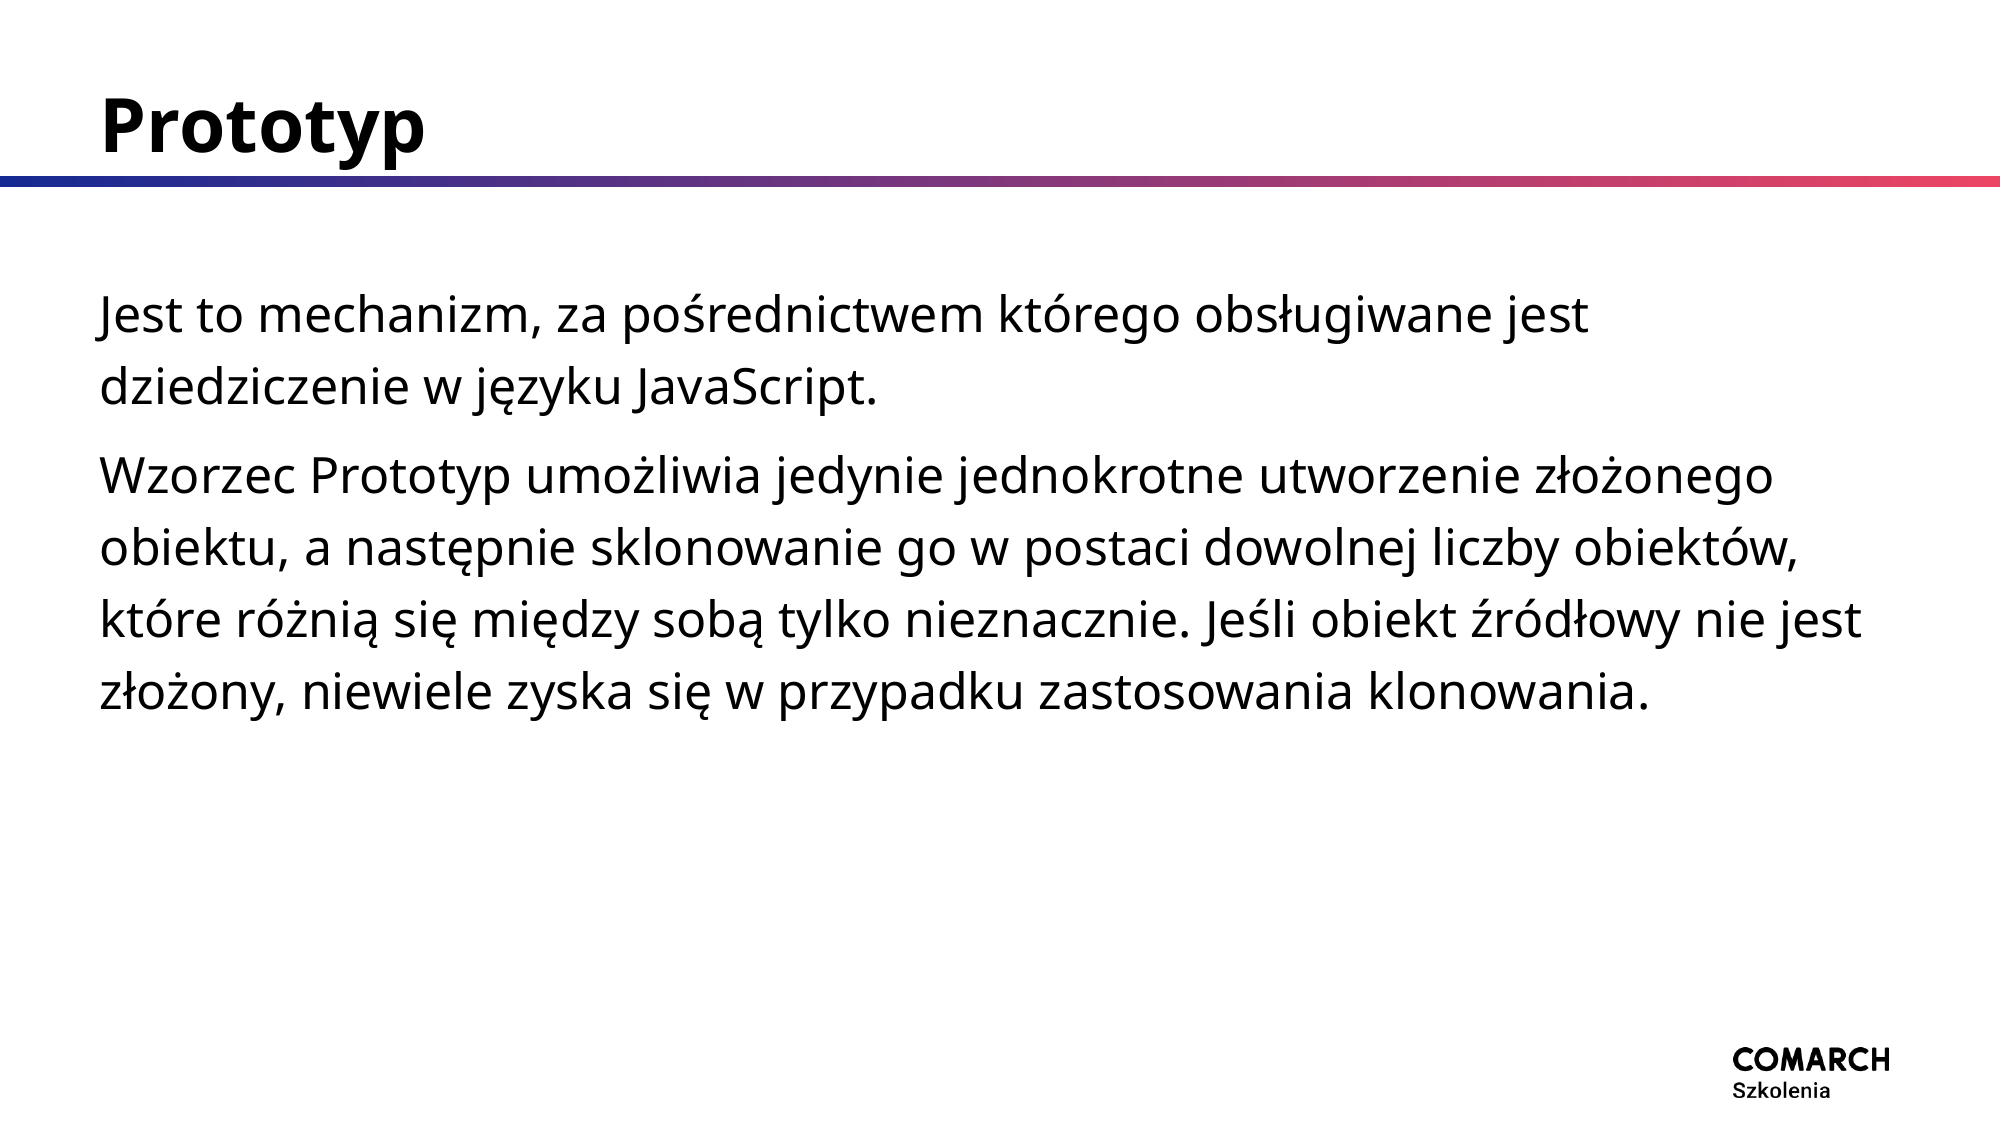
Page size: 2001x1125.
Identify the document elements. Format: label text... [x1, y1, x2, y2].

title Prototyp [99, 25, 1900, 176]
list Jest to mechanizm, za pośrednictwem którego obsługiwane jest dziedziczenie w języku JavaScript. Wzorzec Prototyp umożliwia jedynie jednokrotne utworzenie złożonego obiektu, a następnie sklonowanie go w postaci dowolnej liczby obiektów, które różnią się między sobą tylko nieznacznie. Jeśli obiekt źródłowy nie jest złożony, niewiele zyska się w przypadku zastosowania klonowania. [99, 263, 1902, 786]
picture [1733, 1047, 1889, 1098]
